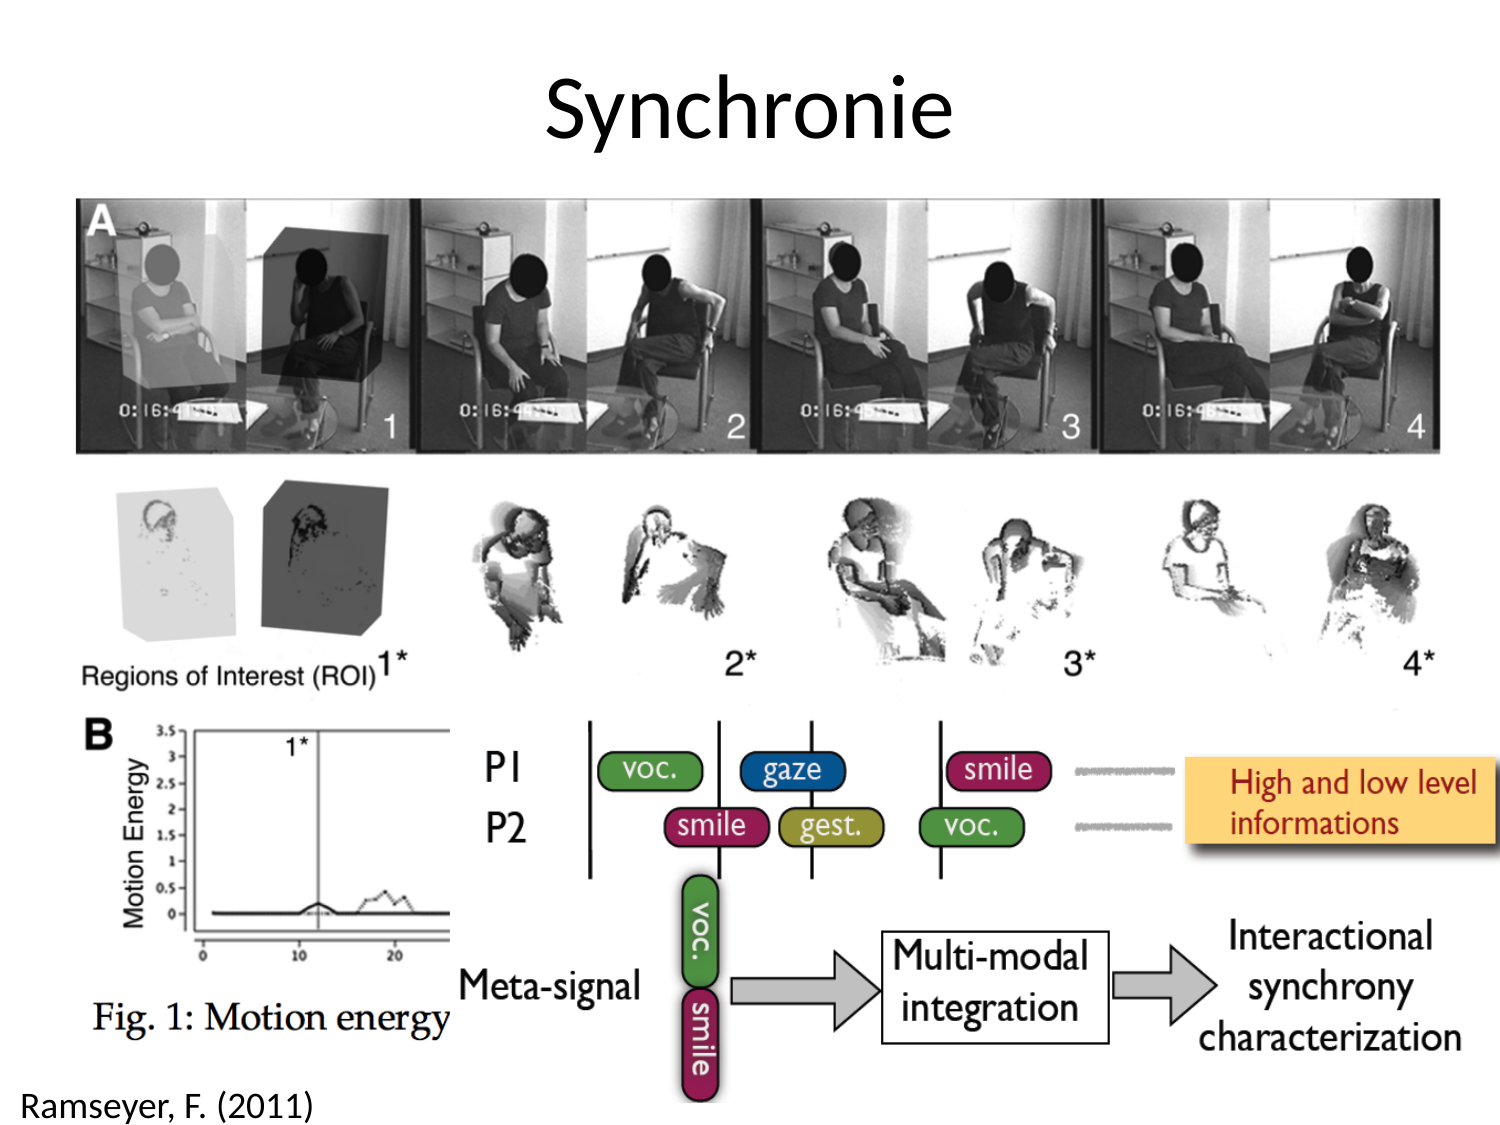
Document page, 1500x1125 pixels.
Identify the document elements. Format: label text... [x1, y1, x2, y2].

text_box Ramseyer, F. (2011) [5, 1081, 330, 1125]
title Synchronie [75, 8, 1425, 169]
picture [0, 170, 1500, 1103]
